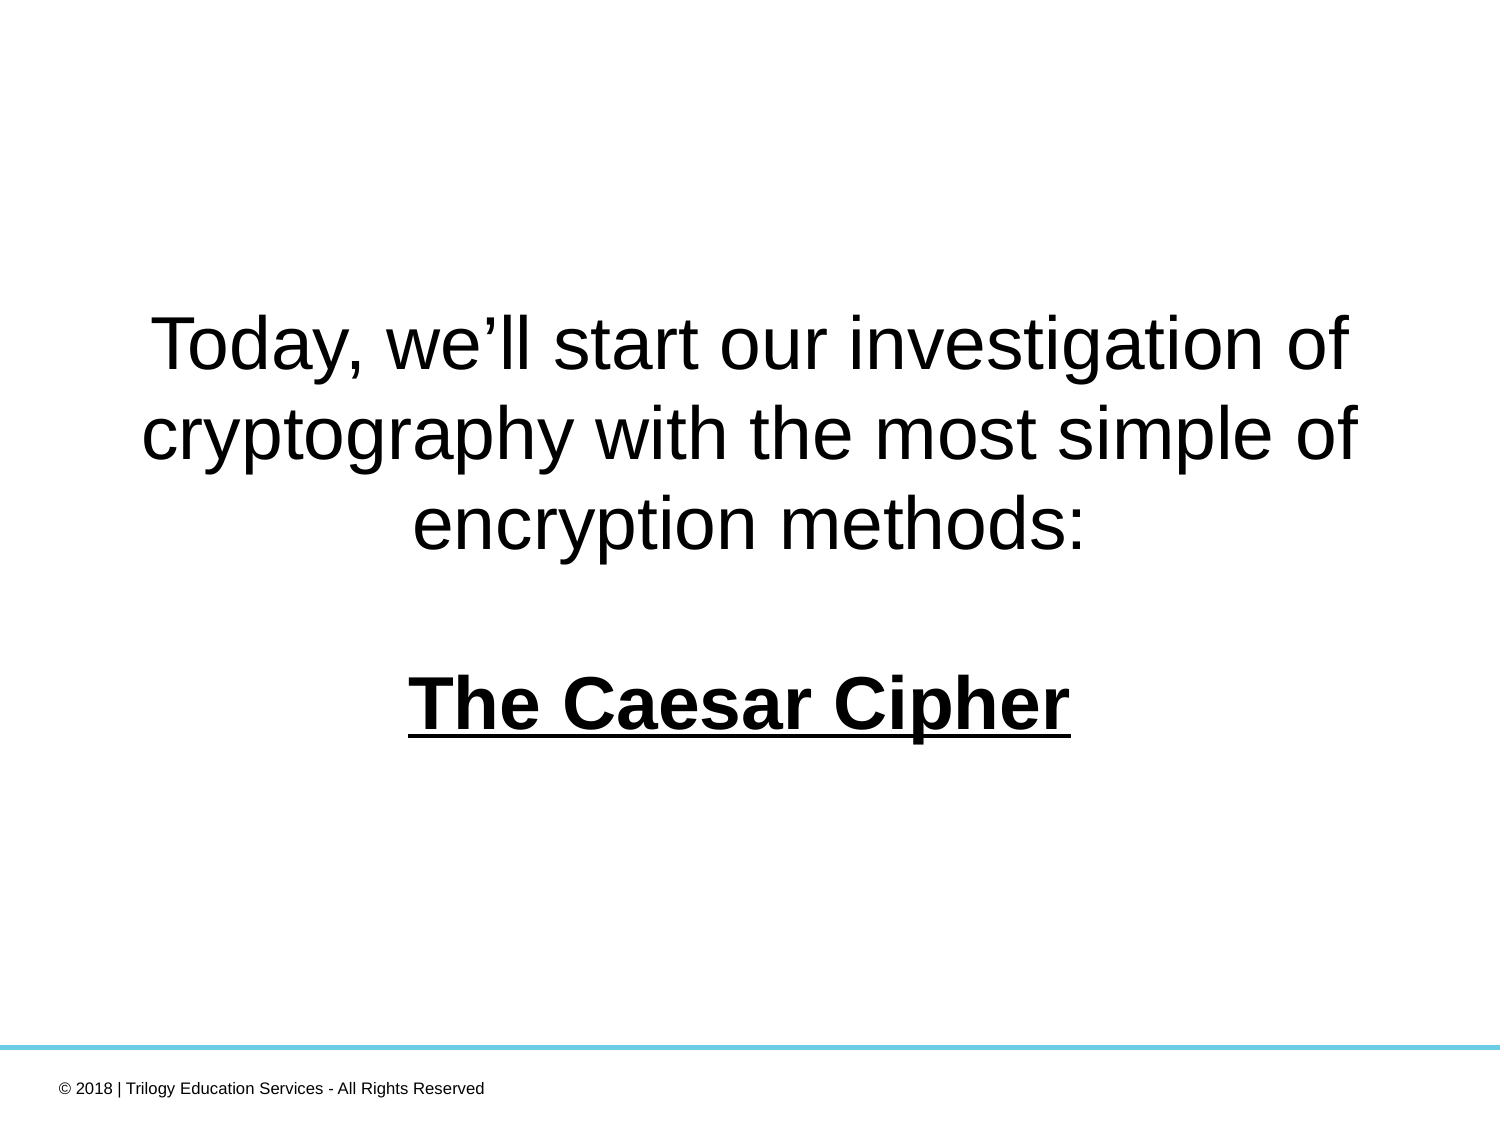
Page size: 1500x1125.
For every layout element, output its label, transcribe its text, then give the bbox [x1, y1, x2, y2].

text_box Today, we’ll start our investigation of cryptography with the most simple of encryption methods: The Caesar Cipher [50, 287, 1450, 753]
